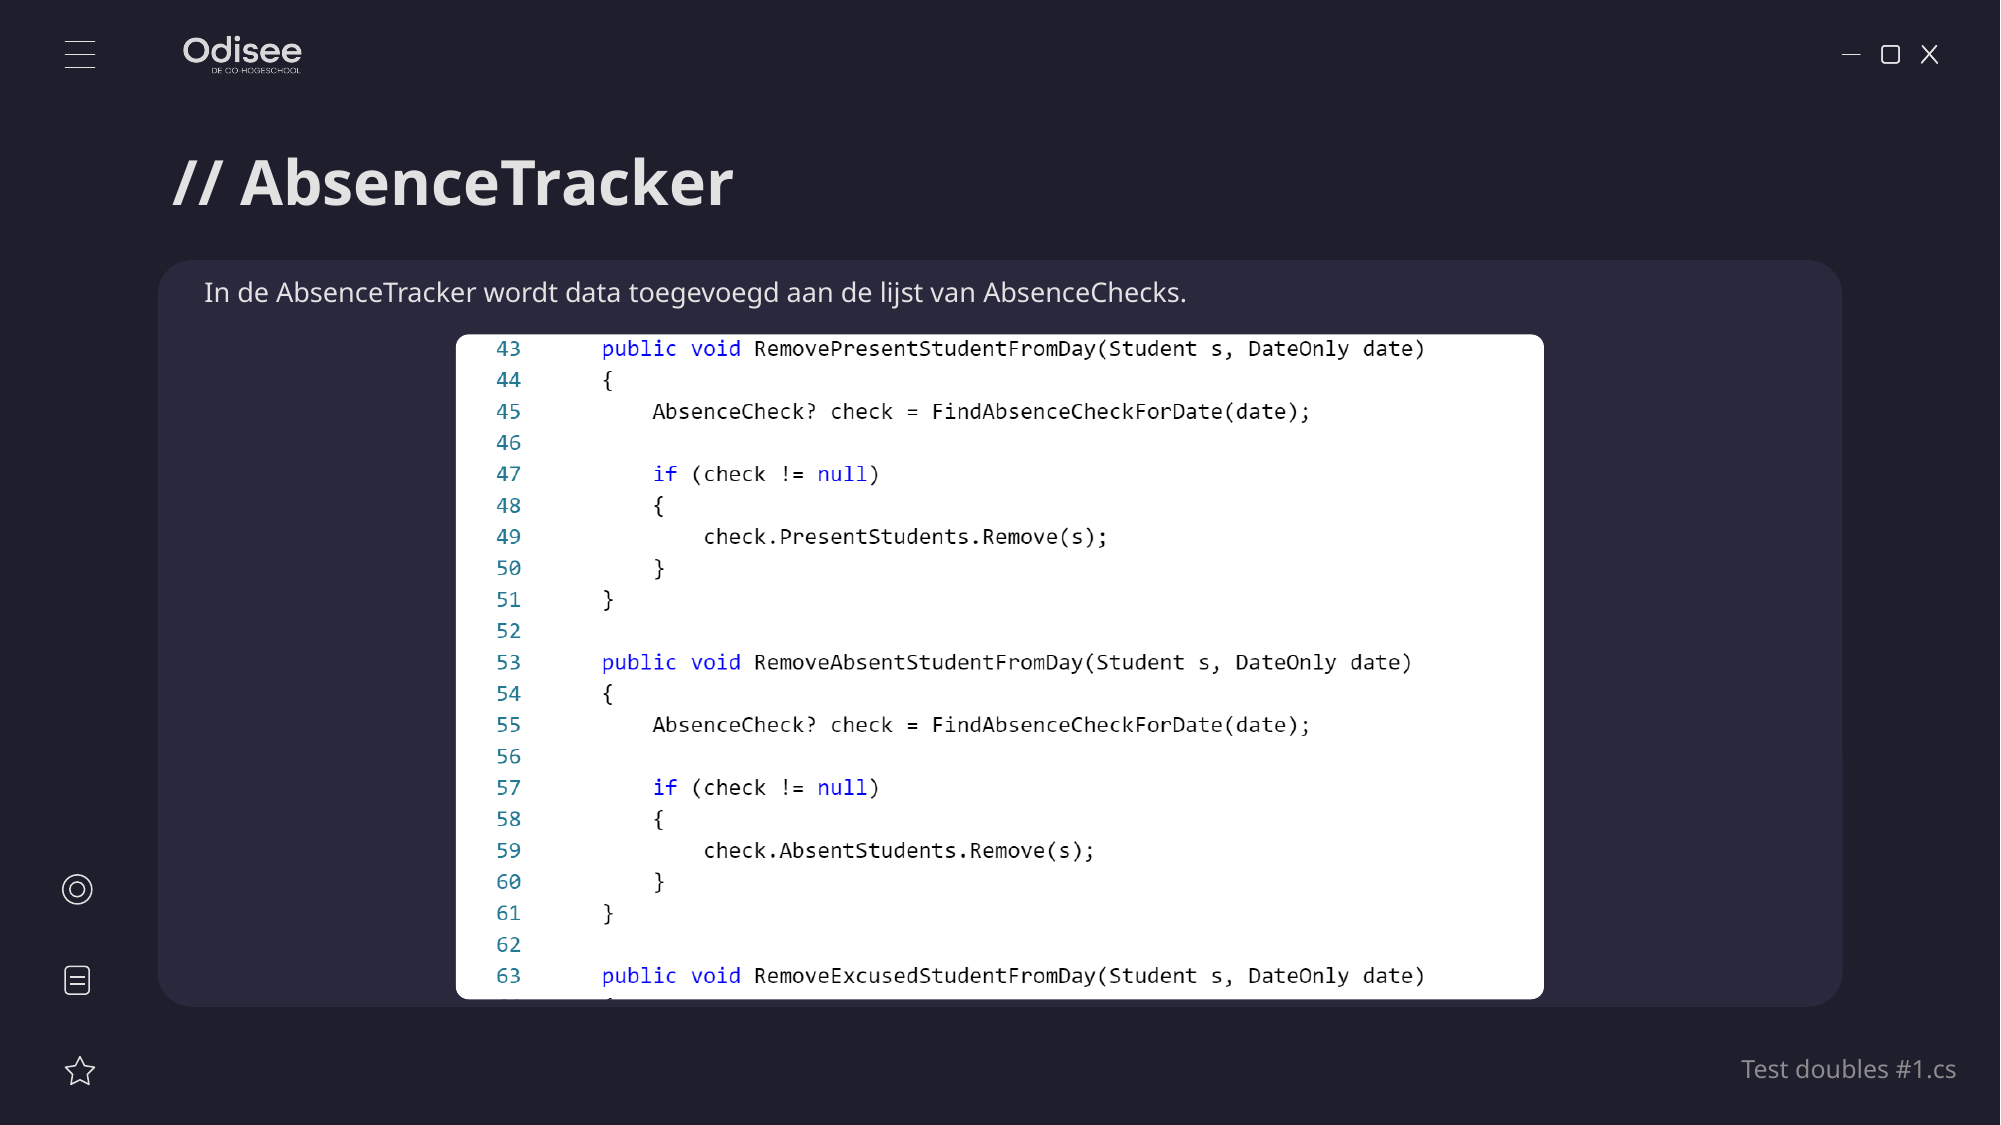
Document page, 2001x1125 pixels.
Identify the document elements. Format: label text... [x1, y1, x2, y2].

picture [455, 334, 1545, 1000]
list In de AbsenceTracker wordt data toegevoegd aan de lijst van AbsenceChecks. [157, 260, 1843, 1000]
footer Test doubles #1.cs [1506, 1040, 1973, 1101]
picture [157, 10, 328, 99]
title // AbsenceTracker [157, 118, 1843, 244]
